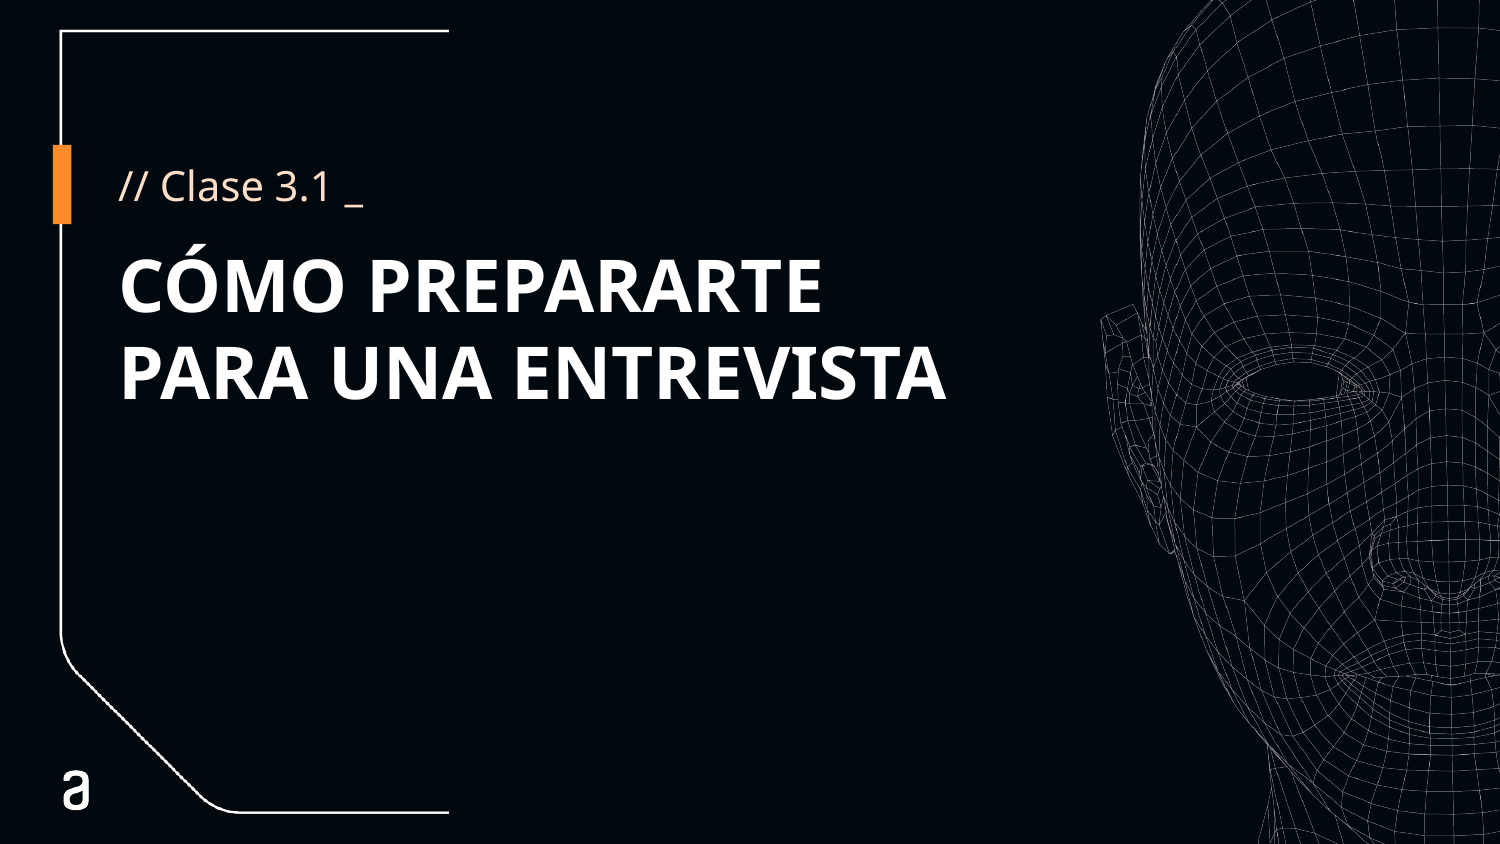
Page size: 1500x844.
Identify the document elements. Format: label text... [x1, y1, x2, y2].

title CÓMO PREPARARTE PARA UNA ENTREVISTA [118, 316, 964, 430]
picture [52, 29, 449, 814]
title // Clase 3.1 _ [118, 144, 964, 316]
picture [1100, 0, 1500, 844]
